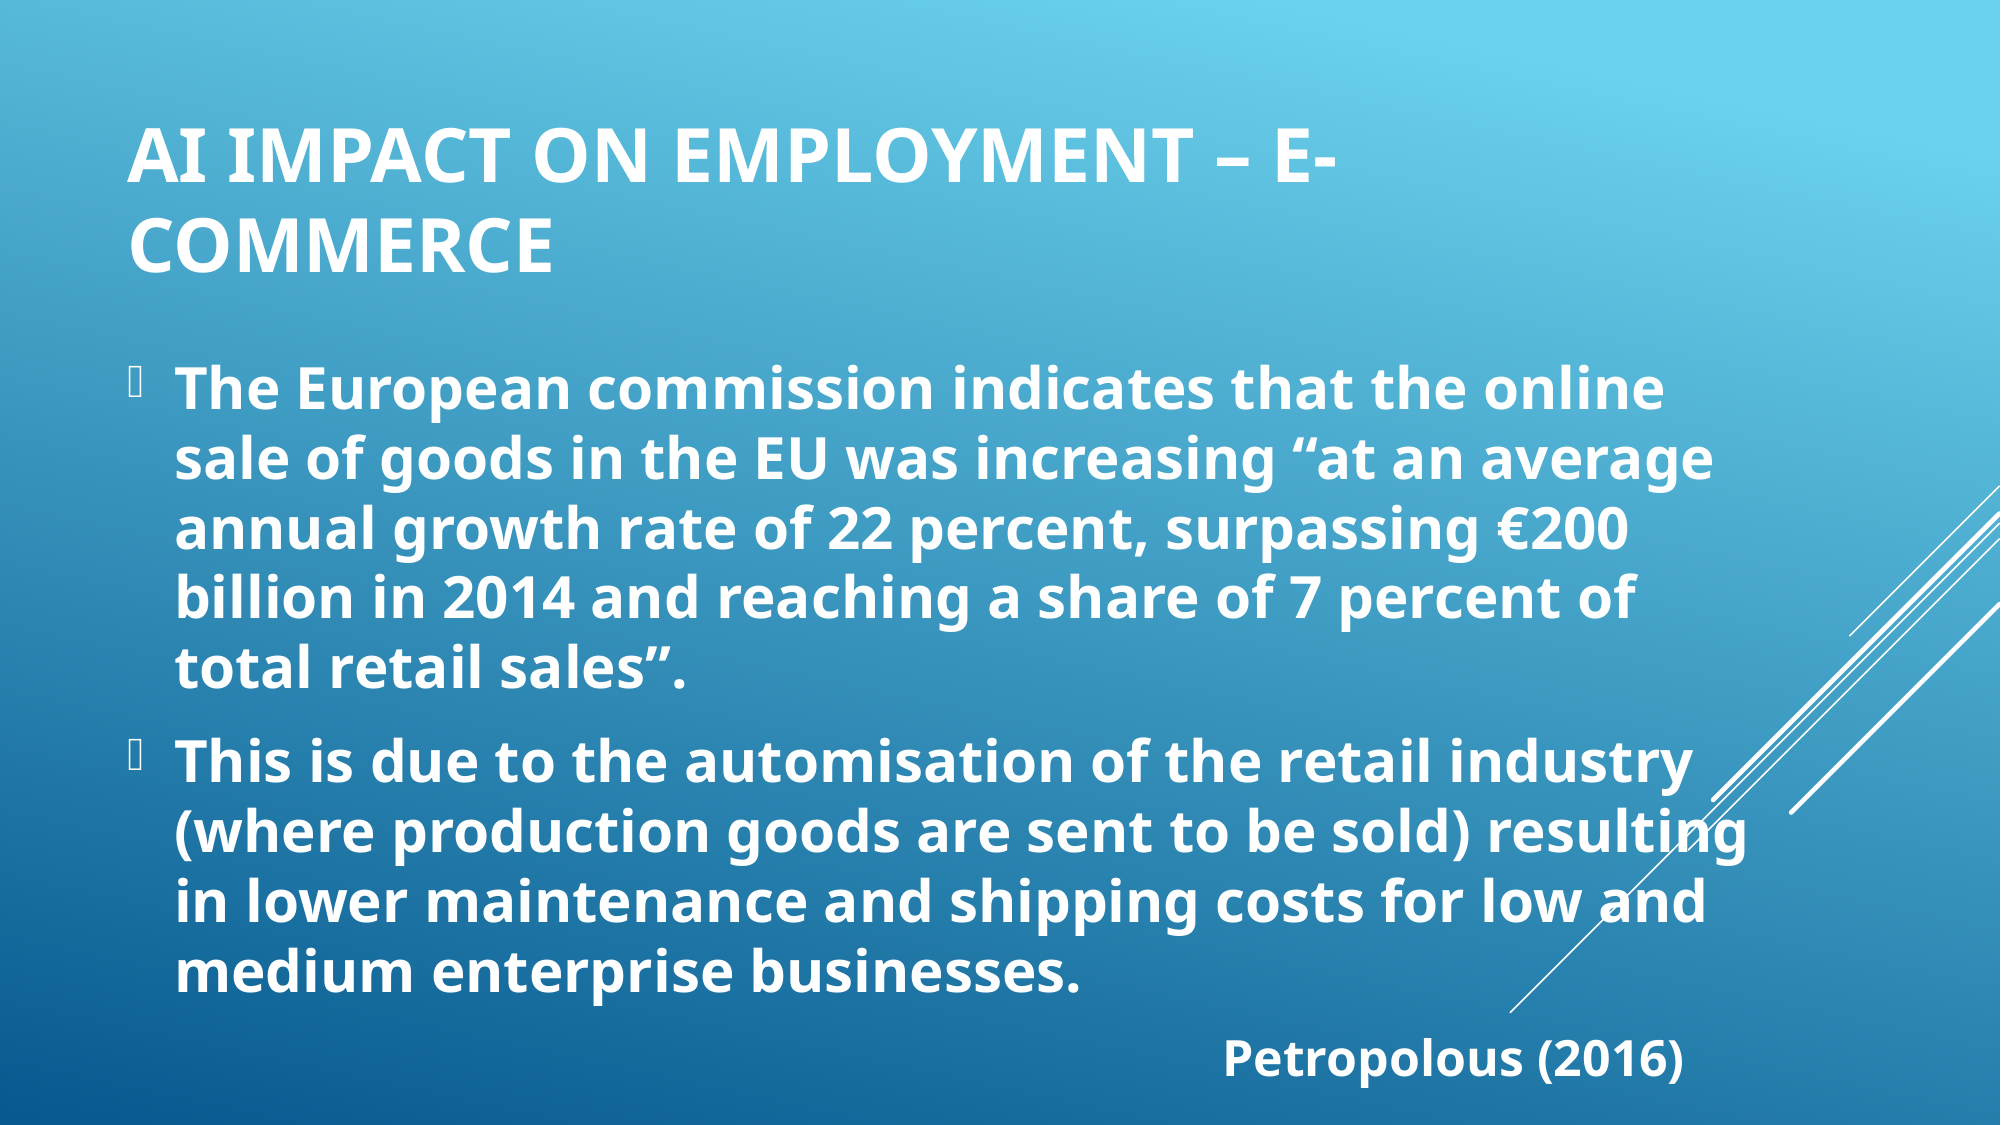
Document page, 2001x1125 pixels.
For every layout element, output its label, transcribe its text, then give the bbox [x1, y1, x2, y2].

list The European commission indicates that the online sale of goods in the EU was increasing “at an average annual growth rate of 22 percent, surpassing €200 billion in 2014 and reaching a share of 7 percent of total retail sales”. This is due to the automisation of the retail industry (where production goods are sent to be sold) resulting in lower maintenance and shipping costs for low and medium enterprise businesses. Petropolous (2016) [112, 341, 1806, 1097]
title AI impact on employment – E-Commerce [112, 73, 1513, 321]
